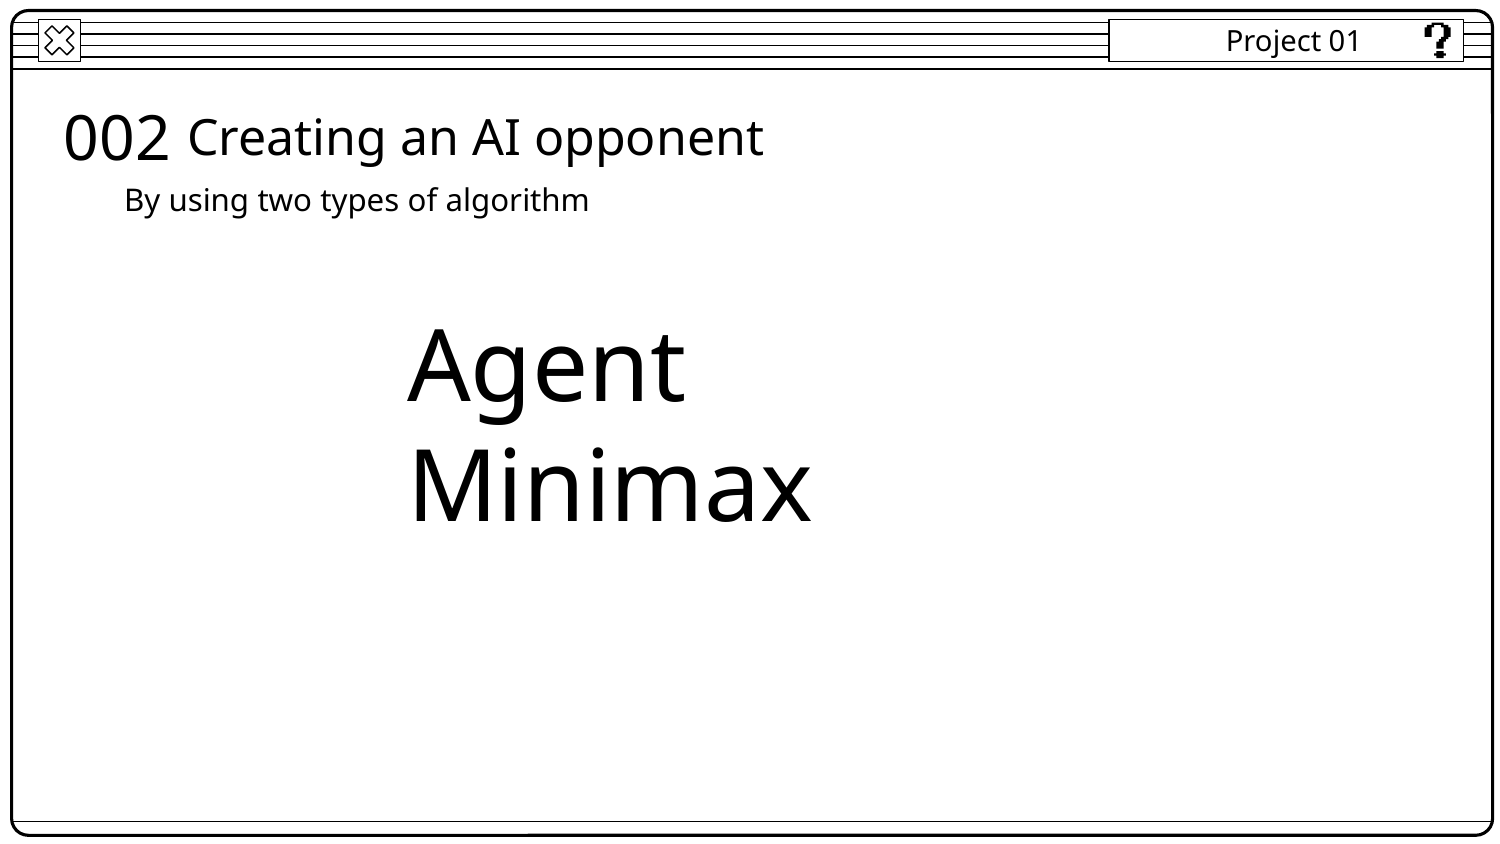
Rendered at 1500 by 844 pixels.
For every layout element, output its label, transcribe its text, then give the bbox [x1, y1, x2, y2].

title Creating an AI opponent [198, 109, 1328, 161]
text_box Agent Minimax [392, 396, 1108, 448]
text_box By using two types of algorithm [109, 183, 1363, 216]
text_box 002 [48, 109, 198, 161]
text_box Project 01 [1188, 15, 1400, 65]
